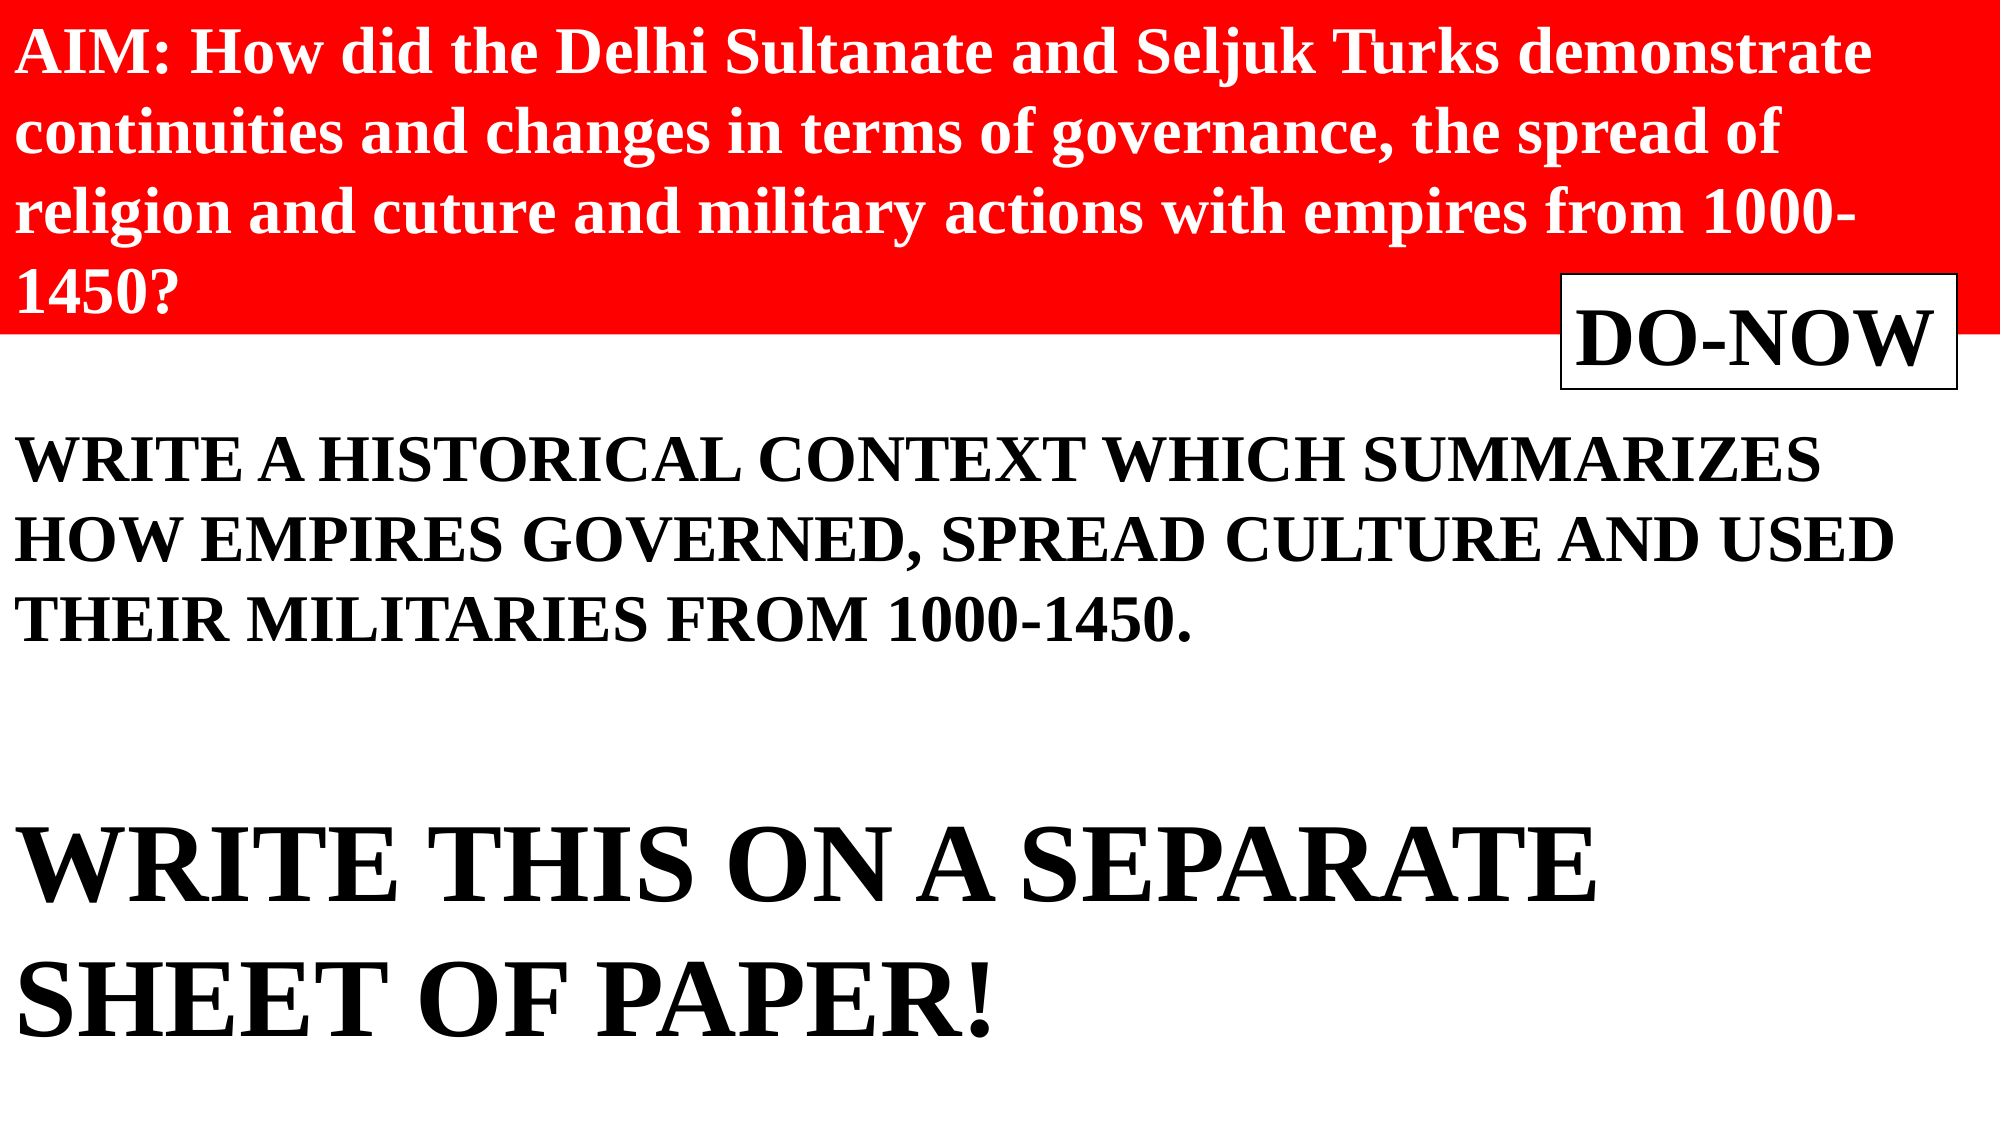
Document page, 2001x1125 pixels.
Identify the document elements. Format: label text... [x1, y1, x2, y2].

text_box AIM: How did the Delhi Sultanate and Seljuk Turks demonstrate continuities and changes in terms of governance, the spread of religion and cuture and military actions with empires from 1000-1450? [0, 0, 2000, 335]
text_box WRITE A HISTORICAL CONTEXT WHICH SUMMARIZES HOW EMPIRES GOVERNED, SPREAD CULTURE AND USED THEIR MILITARIES FROM 1000-1450. WRITE THIS ON A SEPARATE SHEET OF PAPER! [0, 407, 2000, 1067]
text_box DO-NOW [1560, 273, 1958, 390]
